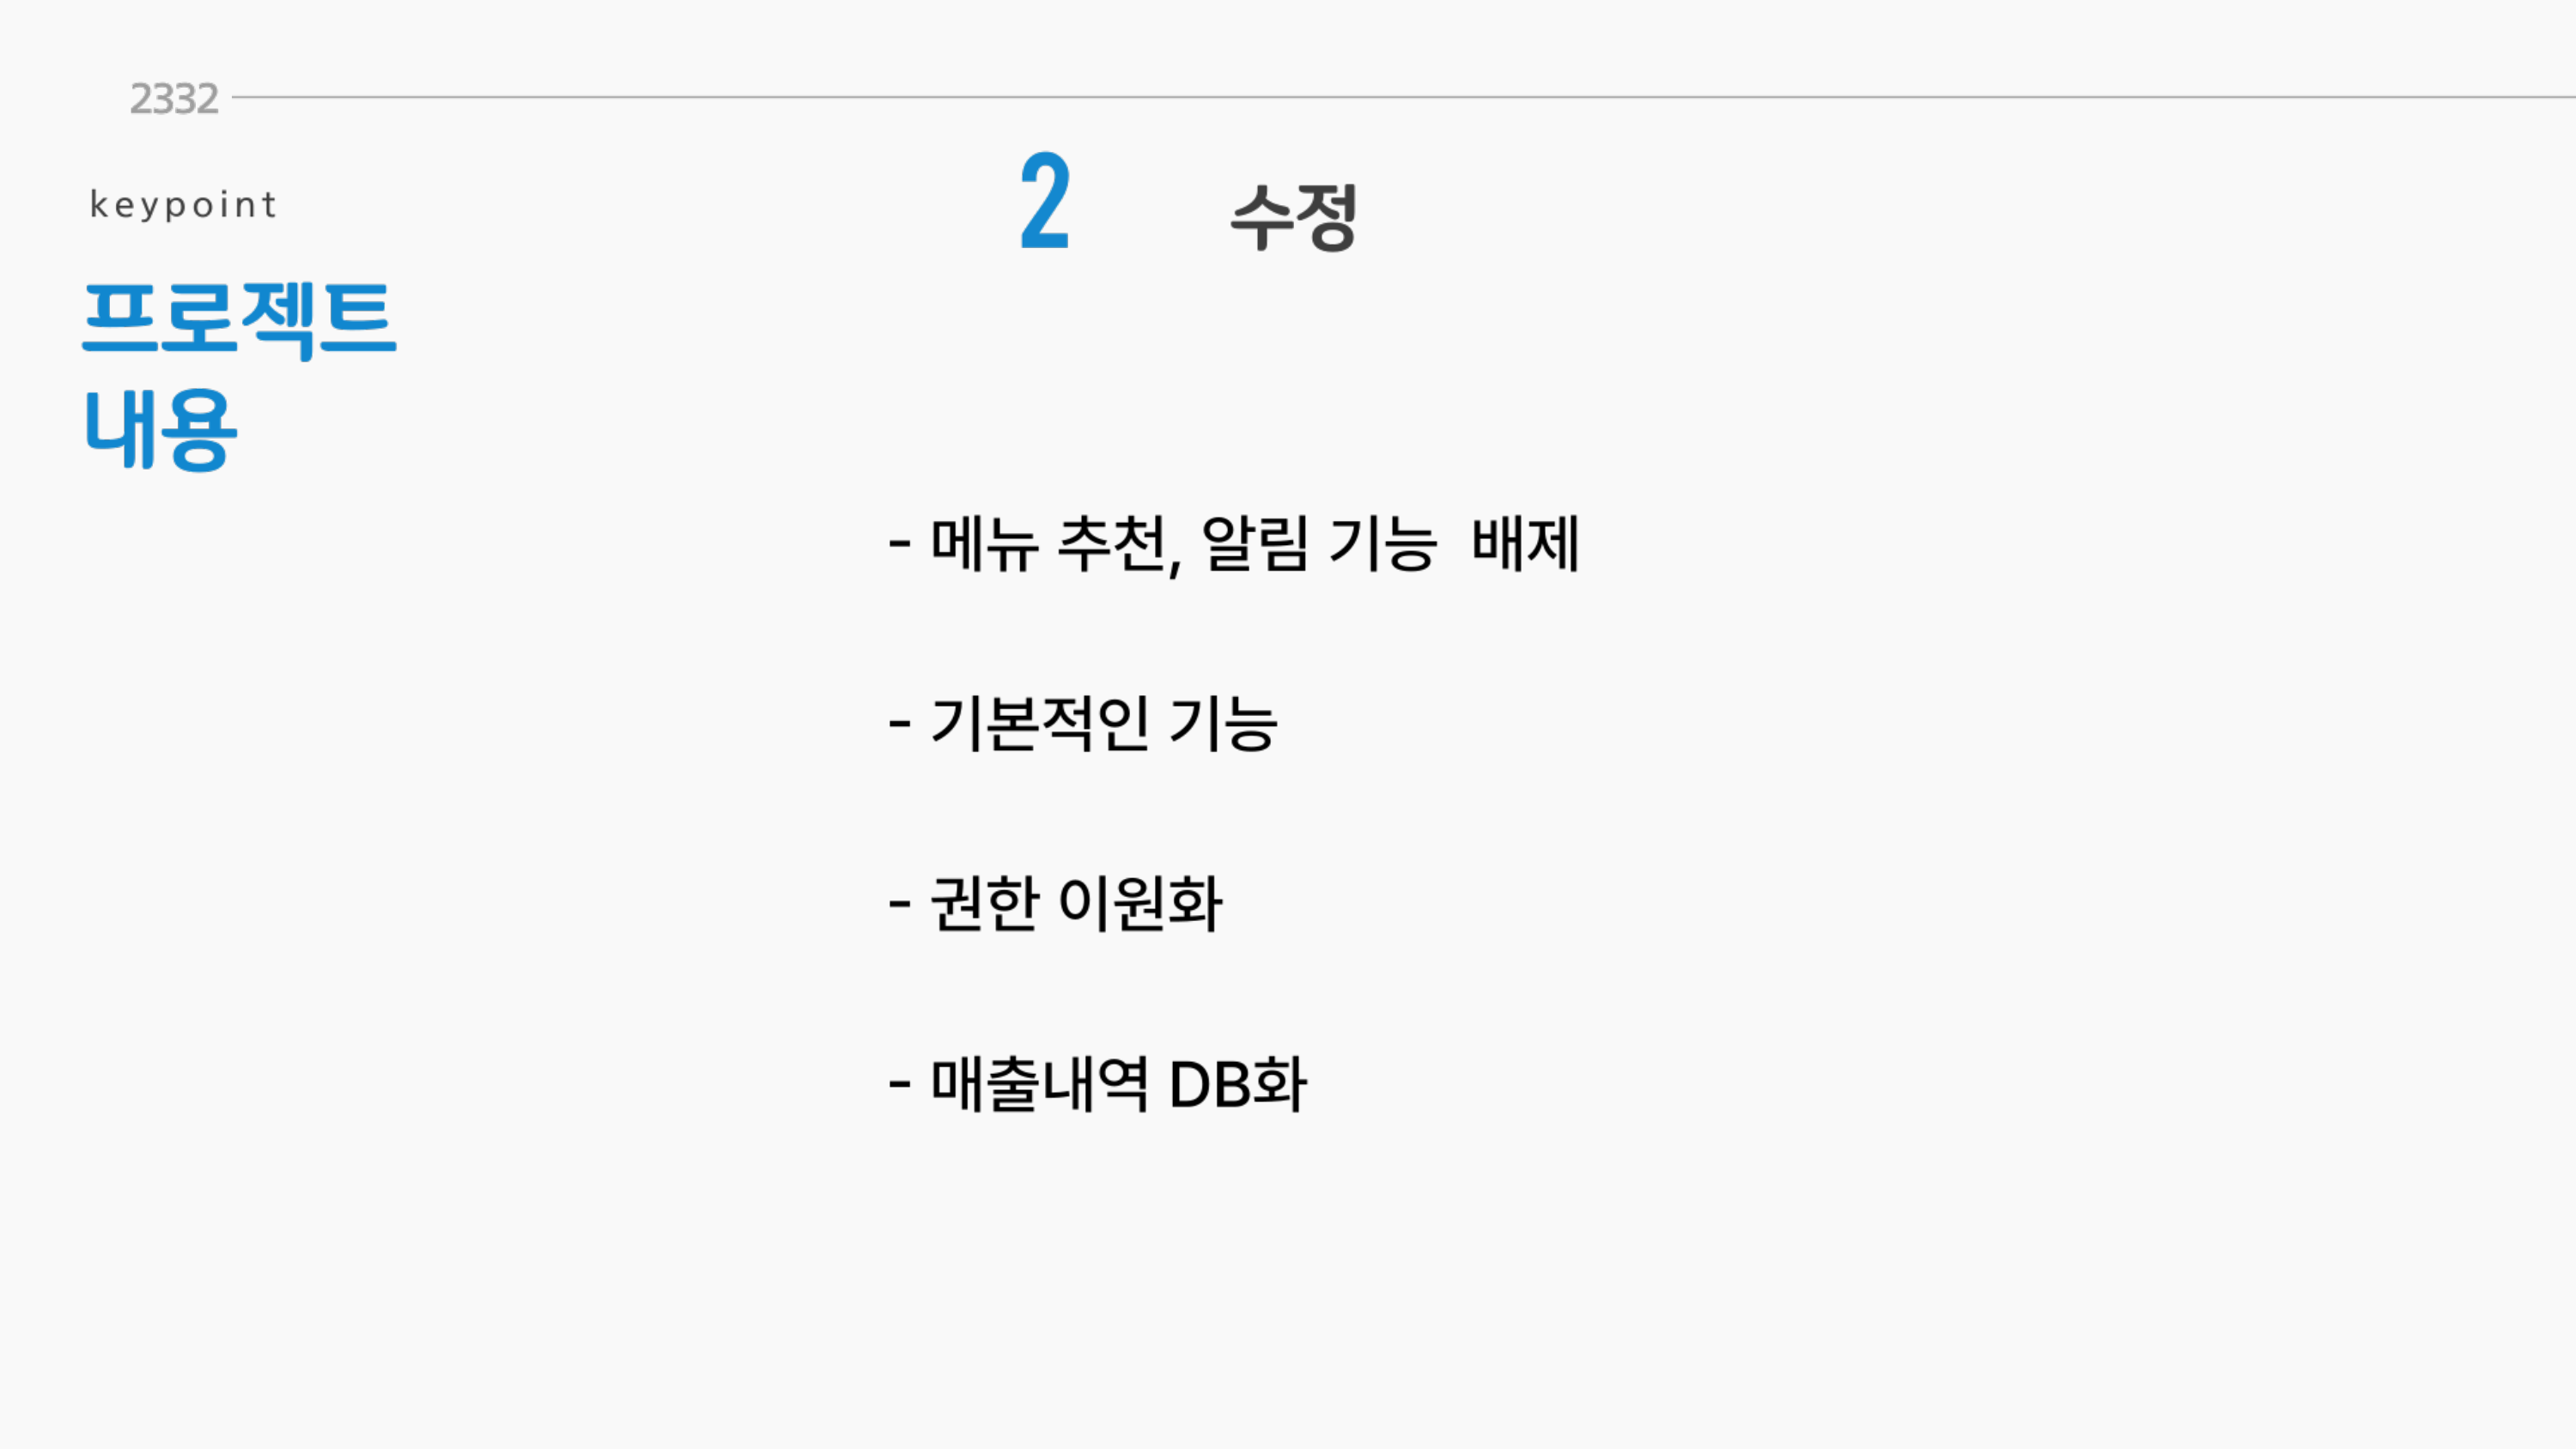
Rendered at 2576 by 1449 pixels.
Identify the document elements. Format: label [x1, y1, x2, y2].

picture [66, 173, 438, 530]
picture [877, 489, 1613, 1160]
picture [123, 62, 2576, 317]
